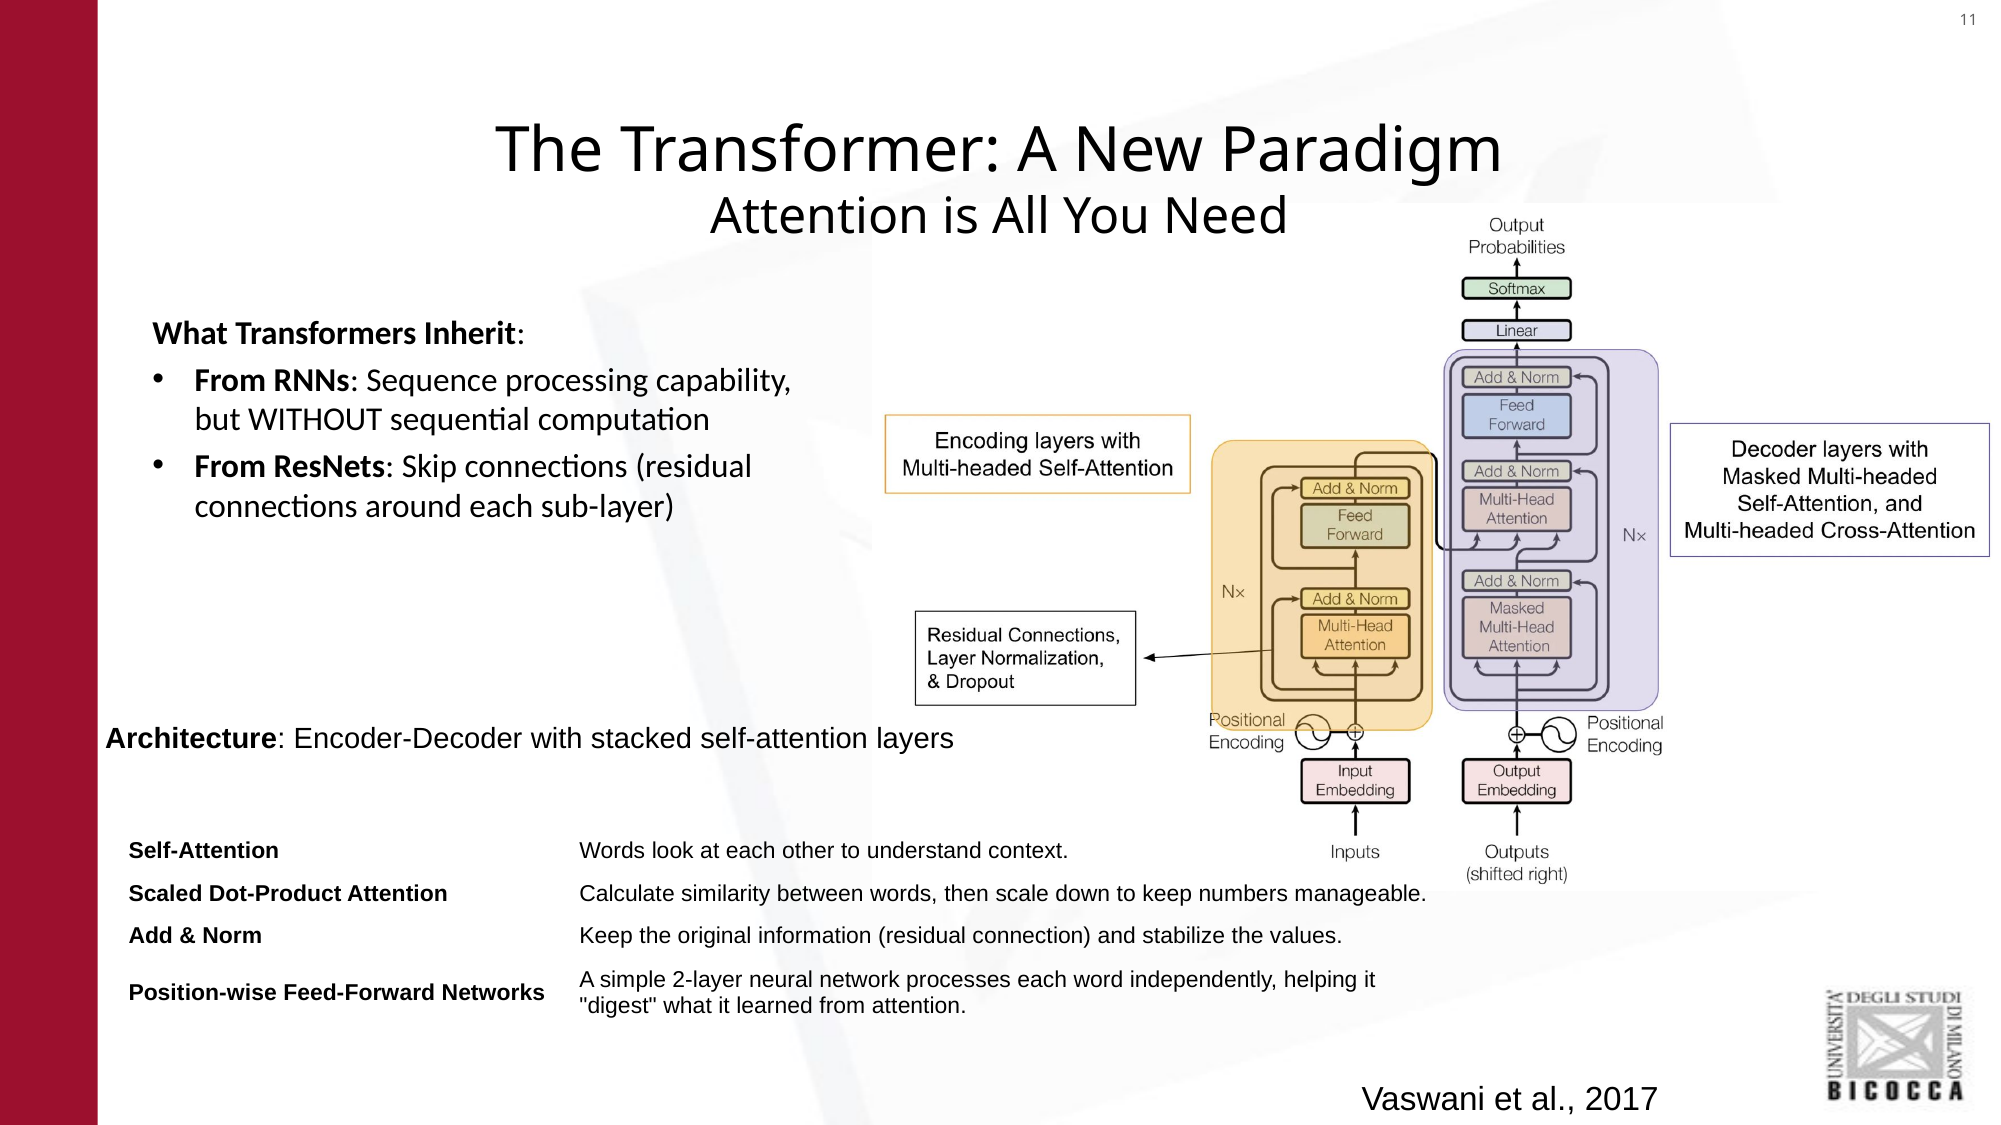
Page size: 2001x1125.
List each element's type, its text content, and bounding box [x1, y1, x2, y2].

table_cell Position-wise Feed-Forward Networks [114, 957, 564, 1027]
table_cell Calculate similarity between words, then scale down to keep numbers manageable. [564, 872, 1451, 915]
table_cell A simple 2-layer neural network processes each word independently, helping it "digest" what it learned from attention. [564, 957, 1451, 1027]
table_cell Add & Norm [114, 915, 564, 957]
table_header Self-Attention [114, 830, 564, 872]
table_cell Keep the original information (residual connection) and stabilize the values. [564, 915, 1451, 957]
table_cell Scaled Dot-Product Attention [114, 872, 564, 915]
table_header Words look at each other to understand context. [564, 830, 867, 872]
text_box Vaswani et al., 2017 [1346, 1069, 1907, 1125]
text_box Architecture: Encoder-Decoder with stacked self-attention layers [90, 712, 867, 762]
list What Transformers Inherit: From RNNs: Sequence processing capability, but WITHOUT sequential computation From ResNets: Skip connections (residual connections around each sub-layer) [137, 303, 812, 641]
title The Transformer: A New Paradigm Attention is All You Need [137, 67, 1863, 285]
picture [98, 0, 2001, 1125]
